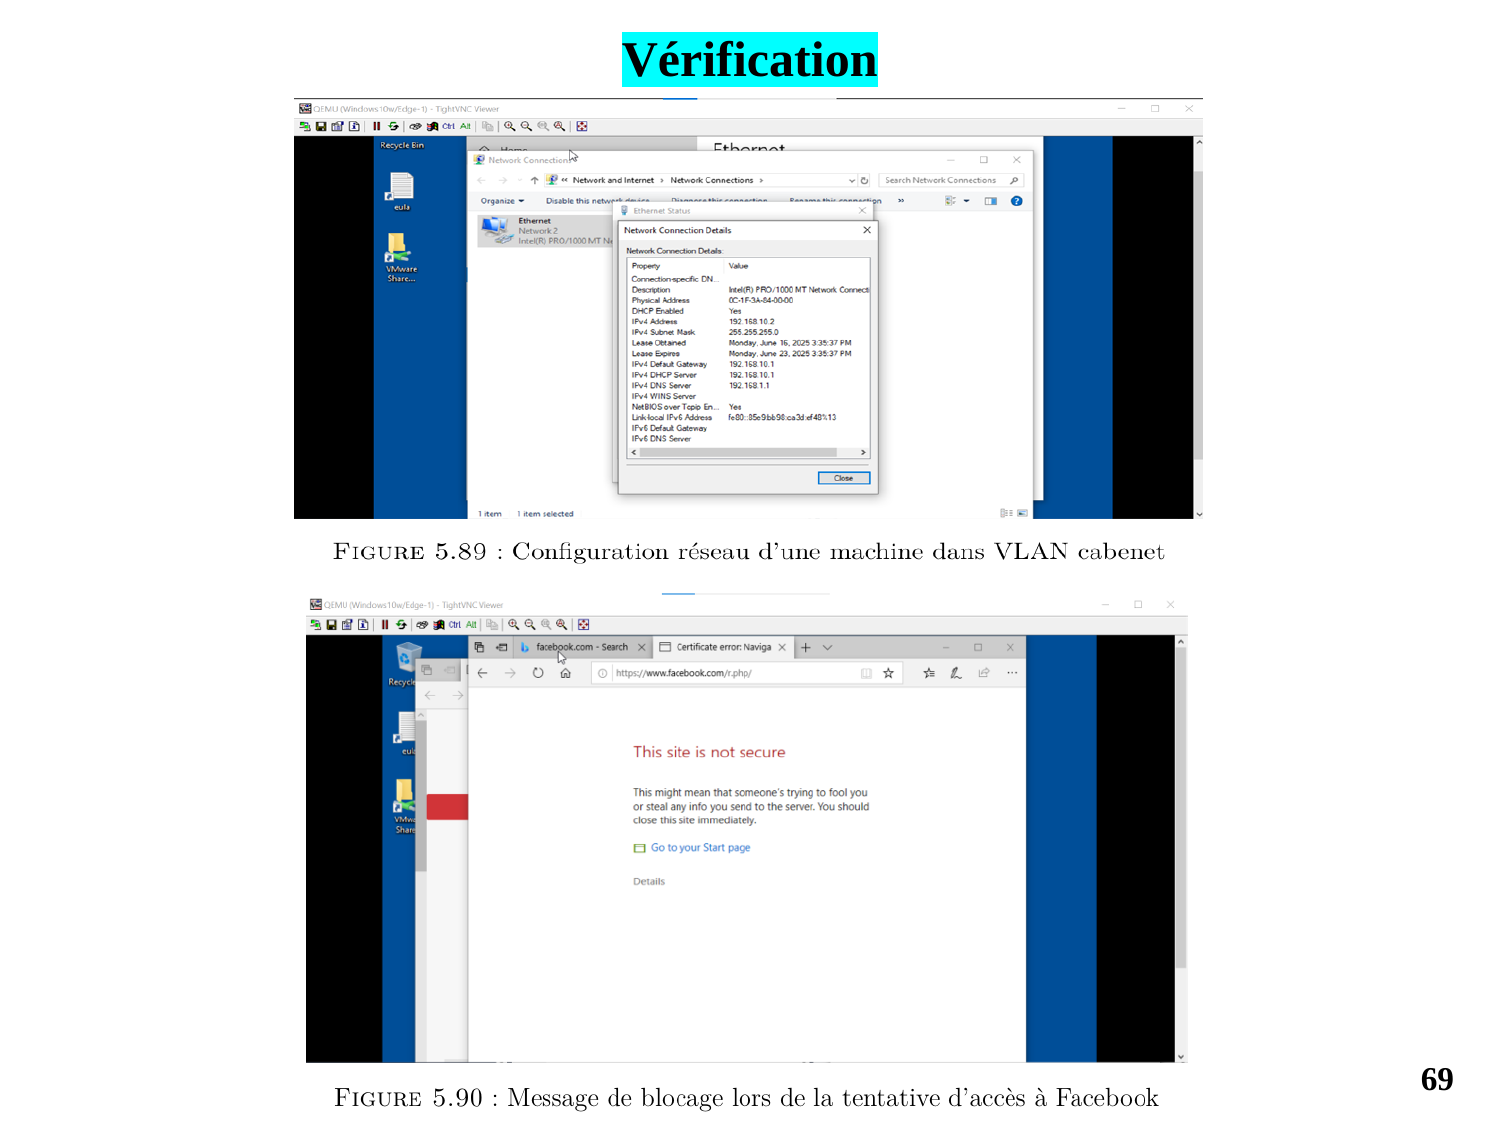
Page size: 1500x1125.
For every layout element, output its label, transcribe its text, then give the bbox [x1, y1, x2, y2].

text_box 69 [1406, 1005, 1476, 1105]
picture [279, 87, 1211, 1125]
text_box Vérification [112, 19, 1388, 154]
